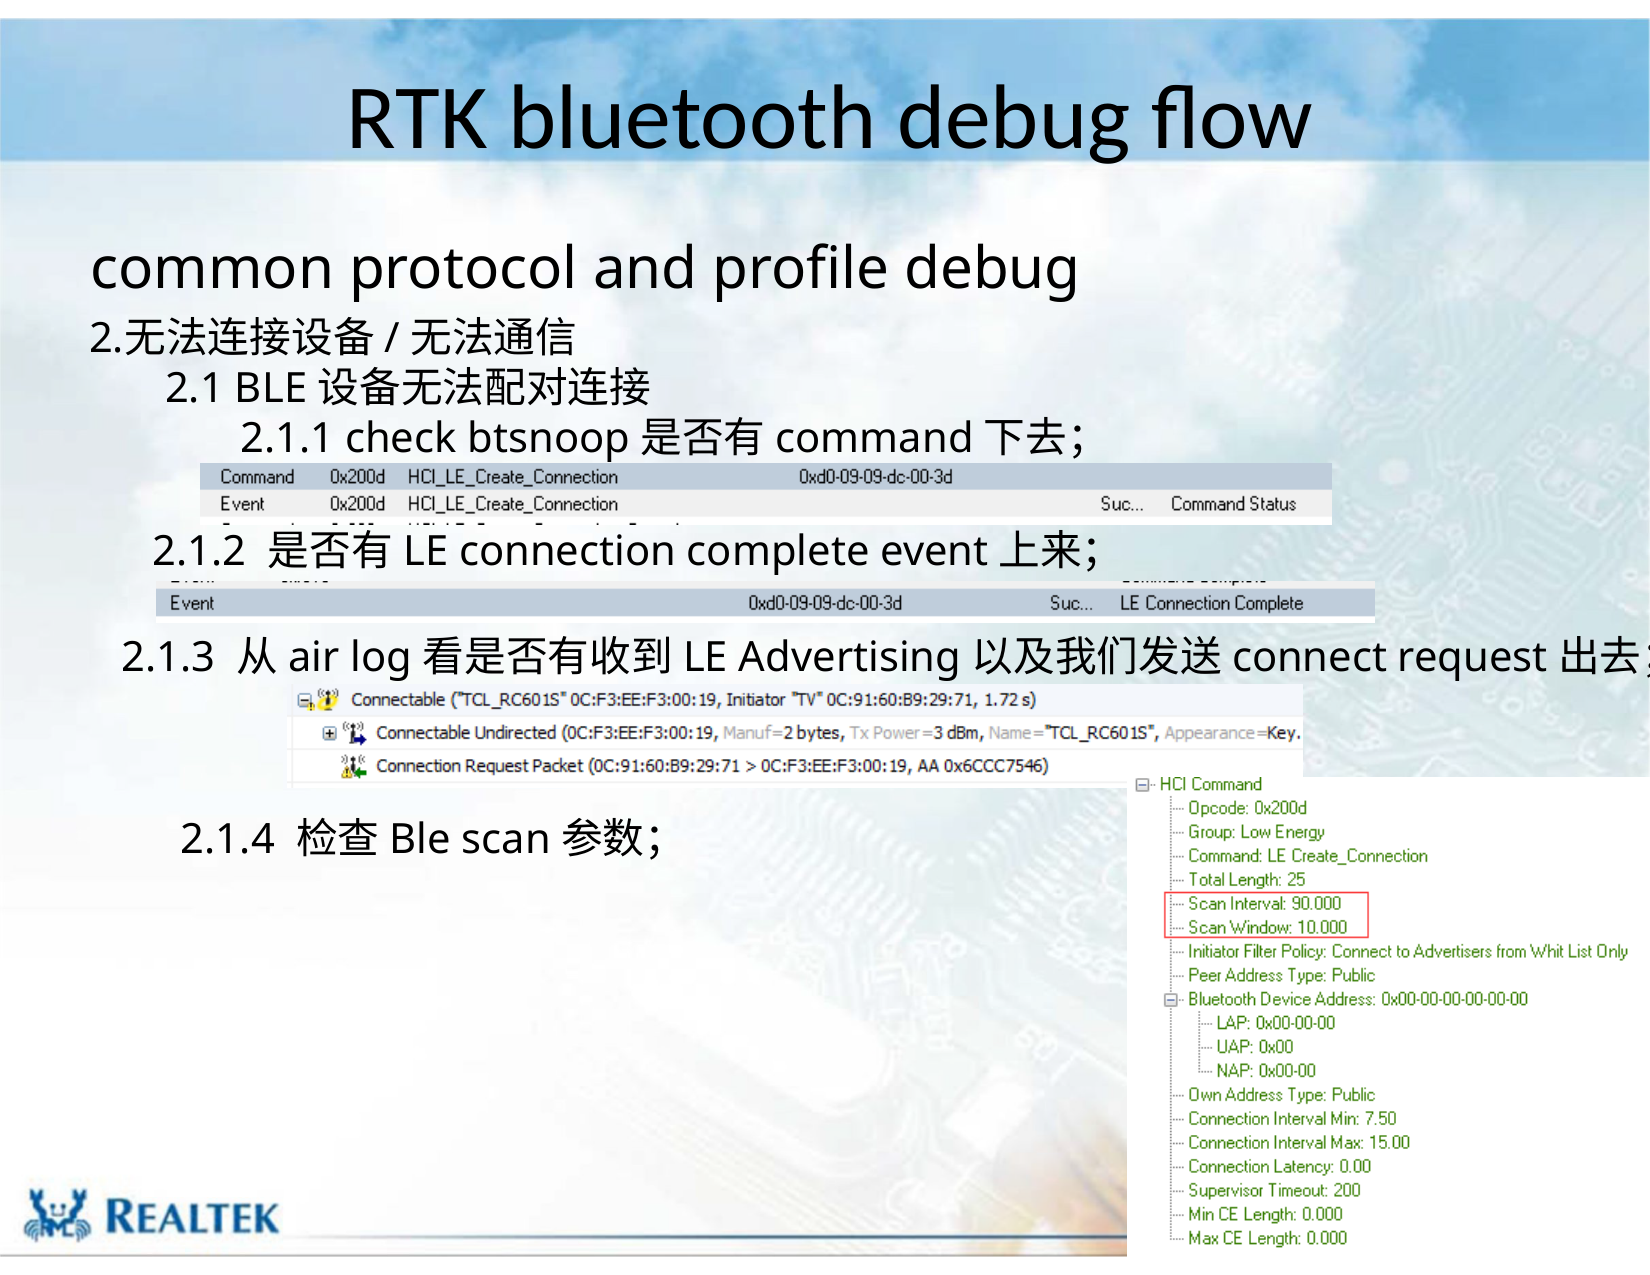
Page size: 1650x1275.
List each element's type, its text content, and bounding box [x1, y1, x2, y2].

text_box 无法连接设备/无法通信 2.1 BLE设备无法配对连接 2.1.1 check btsnoop是否有command下去； [74, 303, 1413, 514]
list common protocol and profile debug [90, 125, 1571, 288]
text_box 2.1.3 从air log看是否有收到LE Advertising以及我们发送connect request出去； [106, 622, 1650, 687]
text_box 2.1.2 是否有LE connection complete event上来； [137, 516, 1139, 622]
title RTK bluetooth debug flow [37, 2, 1624, 110]
picture [0, 18, 1650, 1259]
text_box 2.1.4 检查Ble scan参数； [166, 804, 701, 870]
